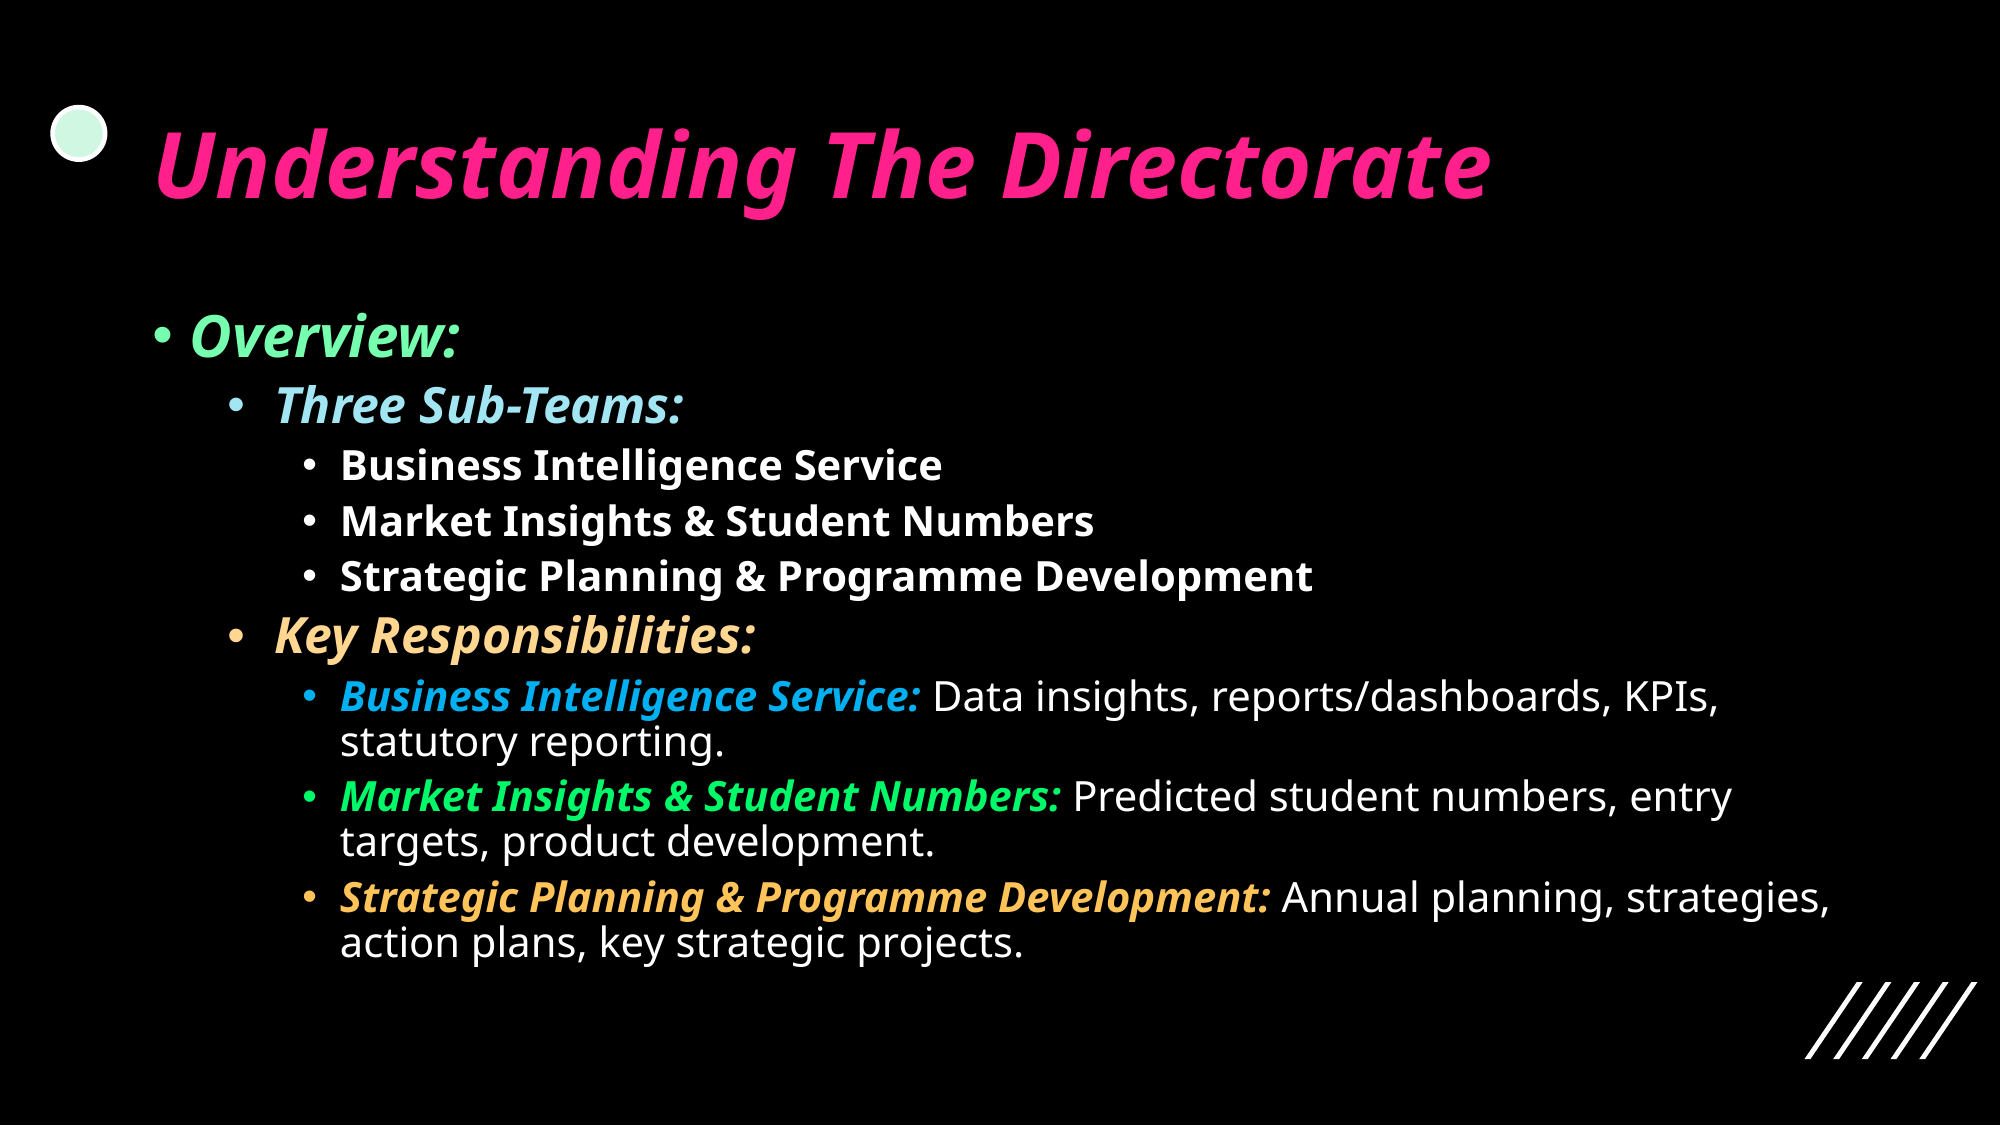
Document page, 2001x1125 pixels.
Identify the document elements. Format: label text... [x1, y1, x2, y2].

title Understanding The Directorate [137, 59, 1863, 278]
list Overview: Three Sub-Teams: Business Intelligence Service Market Insights & Student Numbers Strategic Planning & Programme Development Key Responsibilities: Business Intelligence Service: Data insights, reports/dashboards, KPIs, statutory reporting. Market Insights & Student Numbers: Predicted student numbers, entry targets, product development. Strategic Planning & Programme Development: Annual planning, strategies, action plans, key strategic projects. [137, 299, 1863, 1014]
